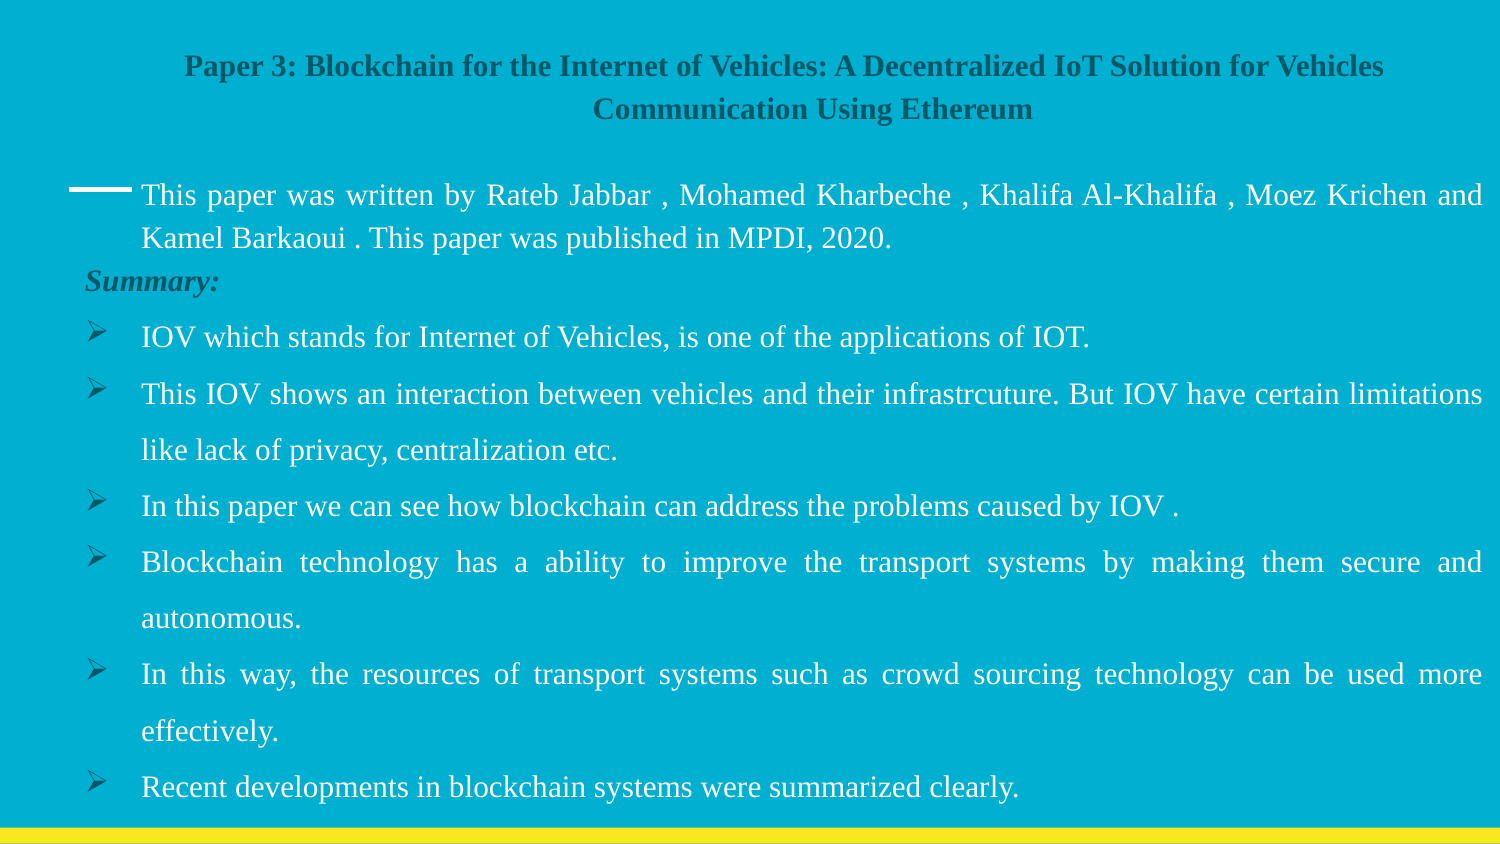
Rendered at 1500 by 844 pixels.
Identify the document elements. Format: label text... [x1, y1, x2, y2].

list Paper 3: Blockchain for the Internet of Vehicles: A Decentralized IoT Solution for Vehicles Communication Using Ethereum This paper was written by Rateb Jabbar , Mohamed Kharbeche , Khalifa Al-Khalifa , Moez Krichen and Kamel Barkaoui . This paper was published in MPDI, 2020. Summary: IOV which stands for Internet of Vehicles, is one of the applications of IOT. This IOV shows an interaction between vehicles and their infrastrcuture. But IOV have certain limitations like lack of privacy, centralization etc. In this paper we can see how blockchain can address the problems caused by IOV . Blockchain technology has a ability to improve the transport systems by making them secure and autonomous. In this way, the resources of transport systems such as crowd sourcing technology can be used more effectively. Recent developments in blockchain systems were summarized clearly. [51, 24, 1500, 815]
